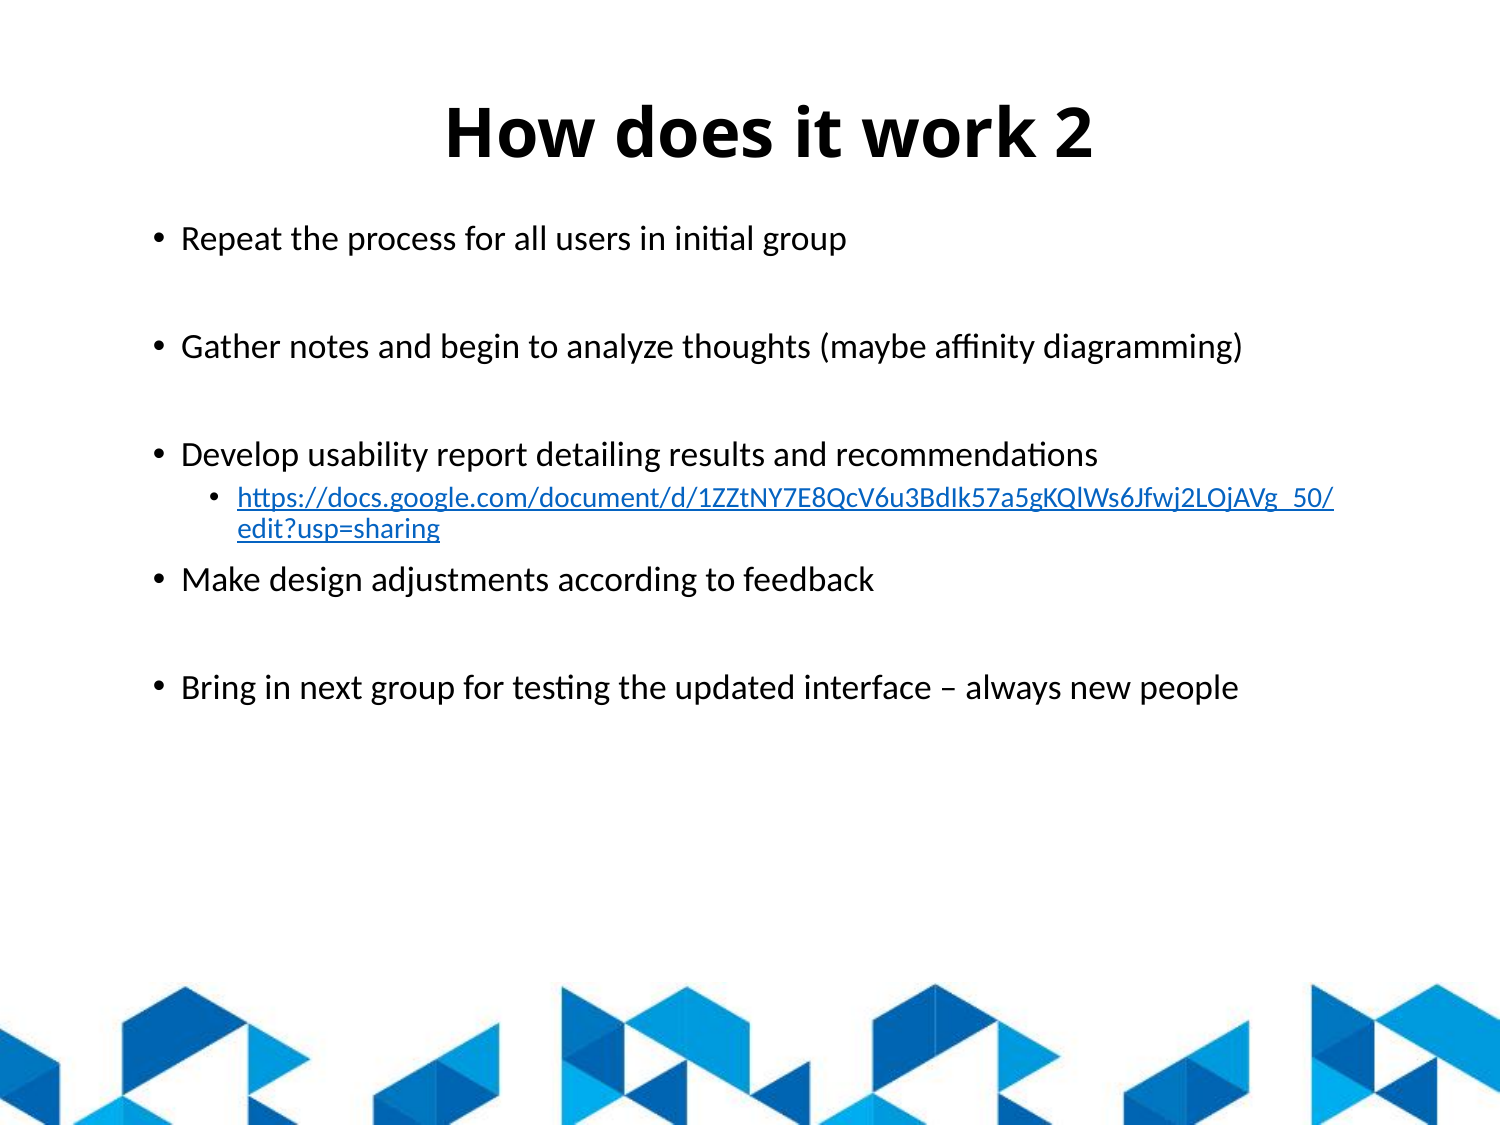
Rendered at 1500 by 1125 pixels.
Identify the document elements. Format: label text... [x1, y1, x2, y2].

list Repeat the process for all users in initial group Gather notes and begin to analyze thoughts (maybe affinity diagramming) Develop usability report detailing results and recommendations https://docs.google.com/document/d/1ZZtNY7E8QcV6u3BdIk57a5gKQlWs6Jfwj2LOjAVg_50/edit?usp=sharing Make design adjustments according to feedback Bring in next group for testing the updated interface – always new people [137, 212, 1363, 913]
title How does it work 2 [122, 26, 1417, 244]
picture [0, 982, 1500, 1125]
